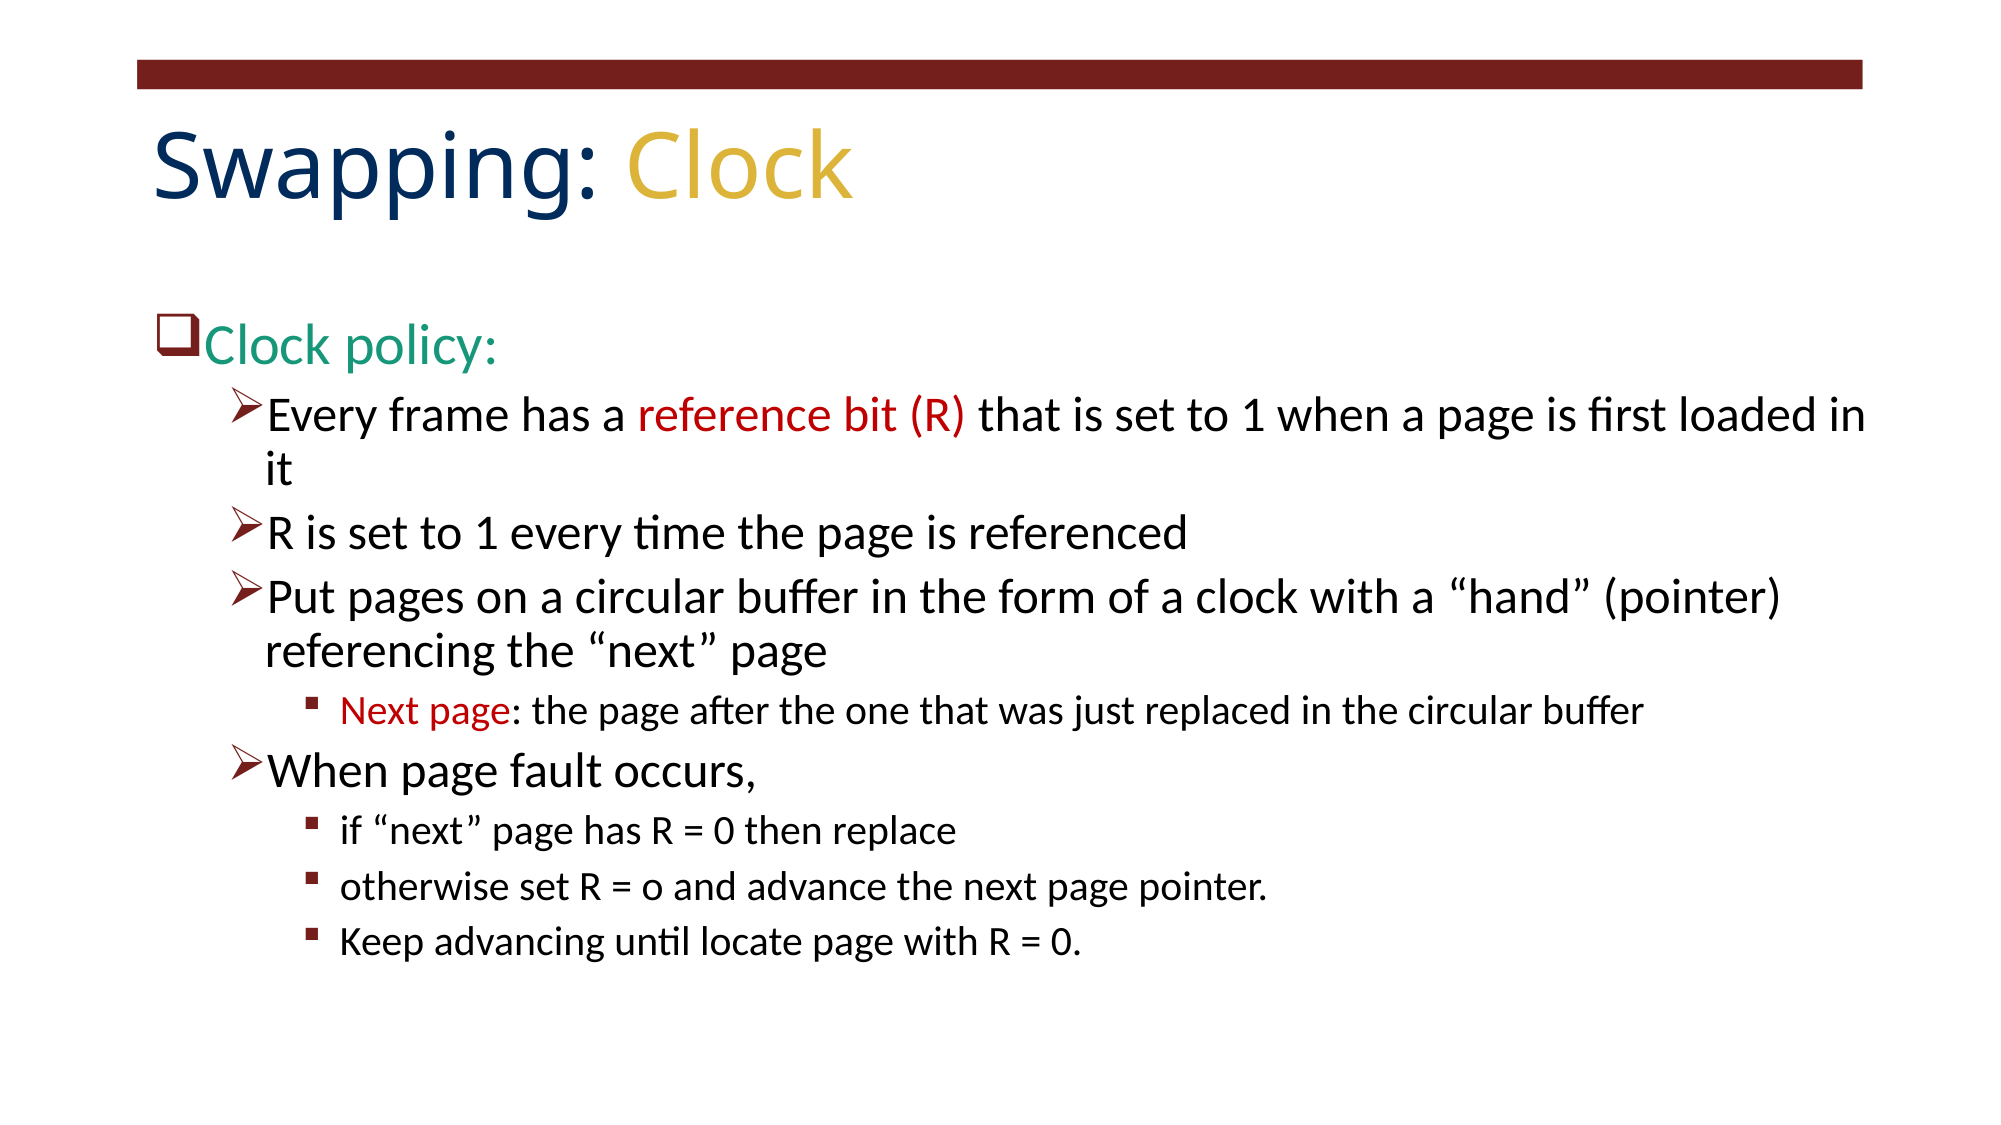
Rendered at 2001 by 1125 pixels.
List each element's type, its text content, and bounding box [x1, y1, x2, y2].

list Clock policy: Every frame has a reference bit (R) that is set to 1 when a page is first loaded in it R is set to 1 every time the page is referenced Put pages on a circular buffer in the form of a clock with a “hand” (pointer) referencing the “next” page Next page: the page after the one that was just replaced in the circular buffer When page fault occurs, if “next” page has R = 0 then replace otherwise set R = o and advance the next page pointer. Keep advancing until locate page with R = 0. [137, 299, 1907, 1103]
title Swapping: Clock [137, 59, 1863, 278]
